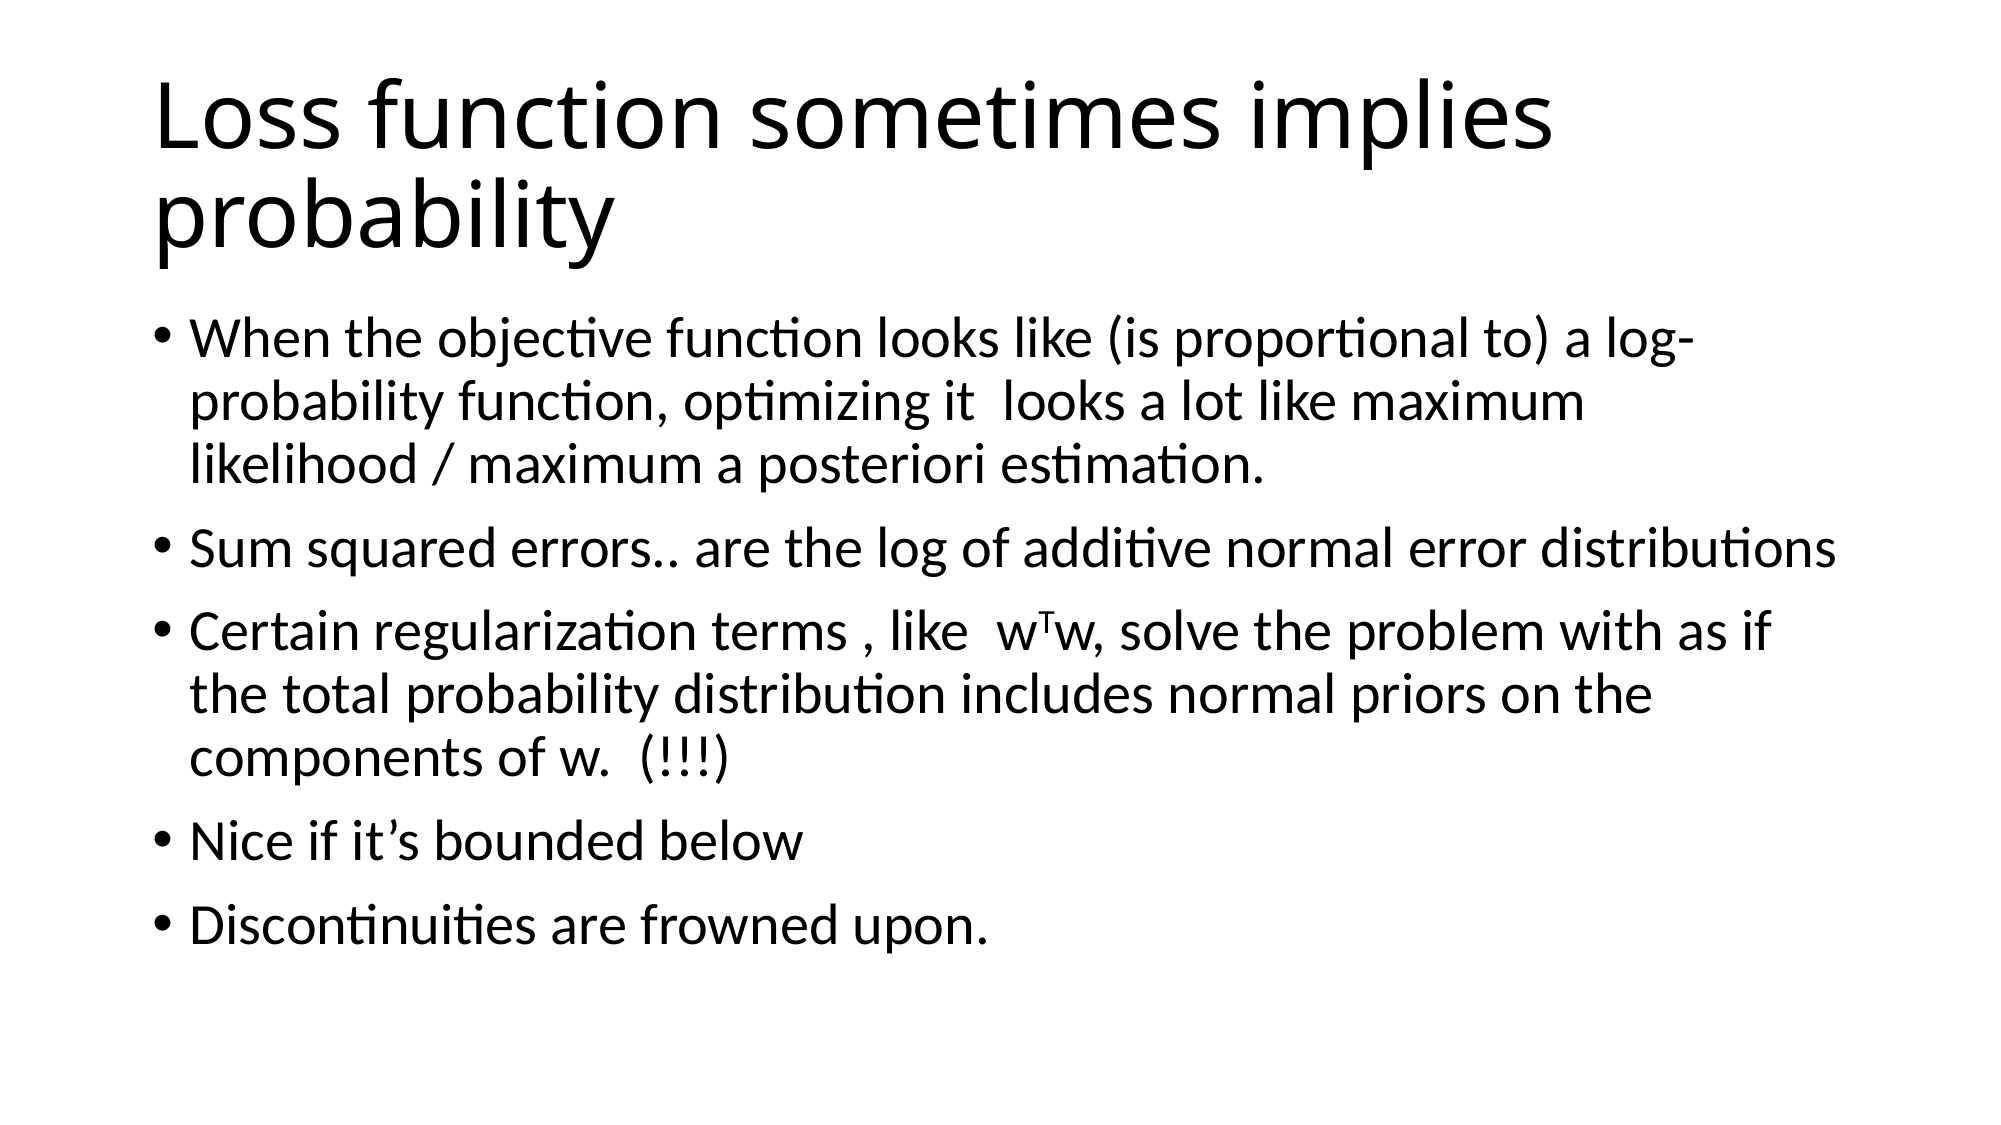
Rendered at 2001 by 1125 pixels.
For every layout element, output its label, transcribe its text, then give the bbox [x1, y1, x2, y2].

title Loss function sometimes implies probability [137, 59, 1863, 278]
list When the objective function looks like (is proportional to) a log-probability function, optimizing it looks a lot like maximum likelihood / maximum a posteriori estimation. Sum squared errors.. are the log of additive normal error distributions Certain regularization terms , like wTw, solve the problem with as if the total probability distribution includes normal priors on the components of w. (!!!) Nice if it’s bounded below Discontinuities are frowned upon. [137, 299, 1863, 1014]
